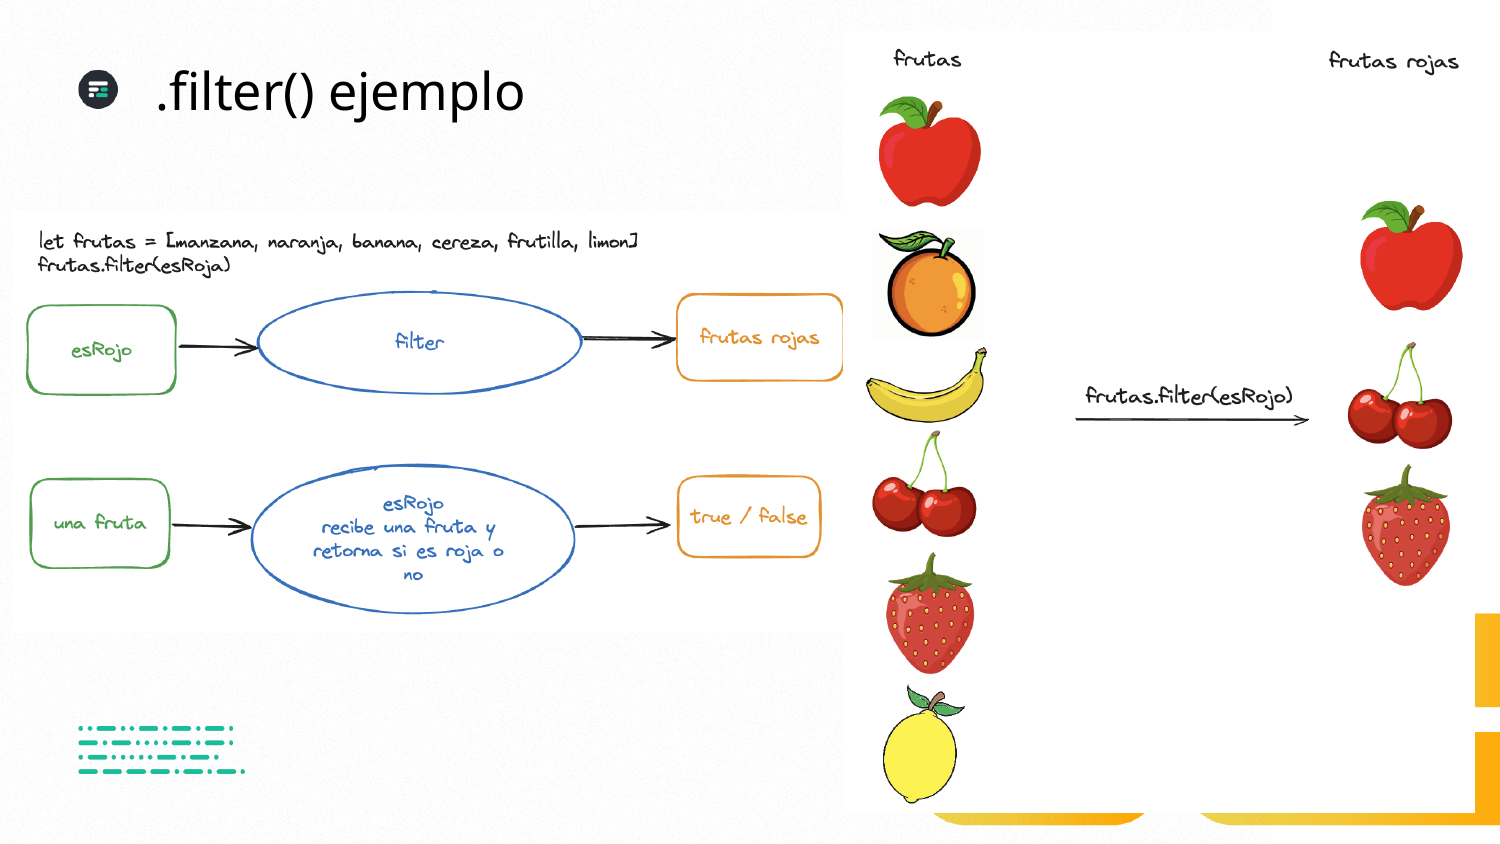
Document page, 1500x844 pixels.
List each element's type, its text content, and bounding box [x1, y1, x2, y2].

picture [0, 0, 1500, 844]
title .filter() ejemplo [140, 43, 838, 182]
